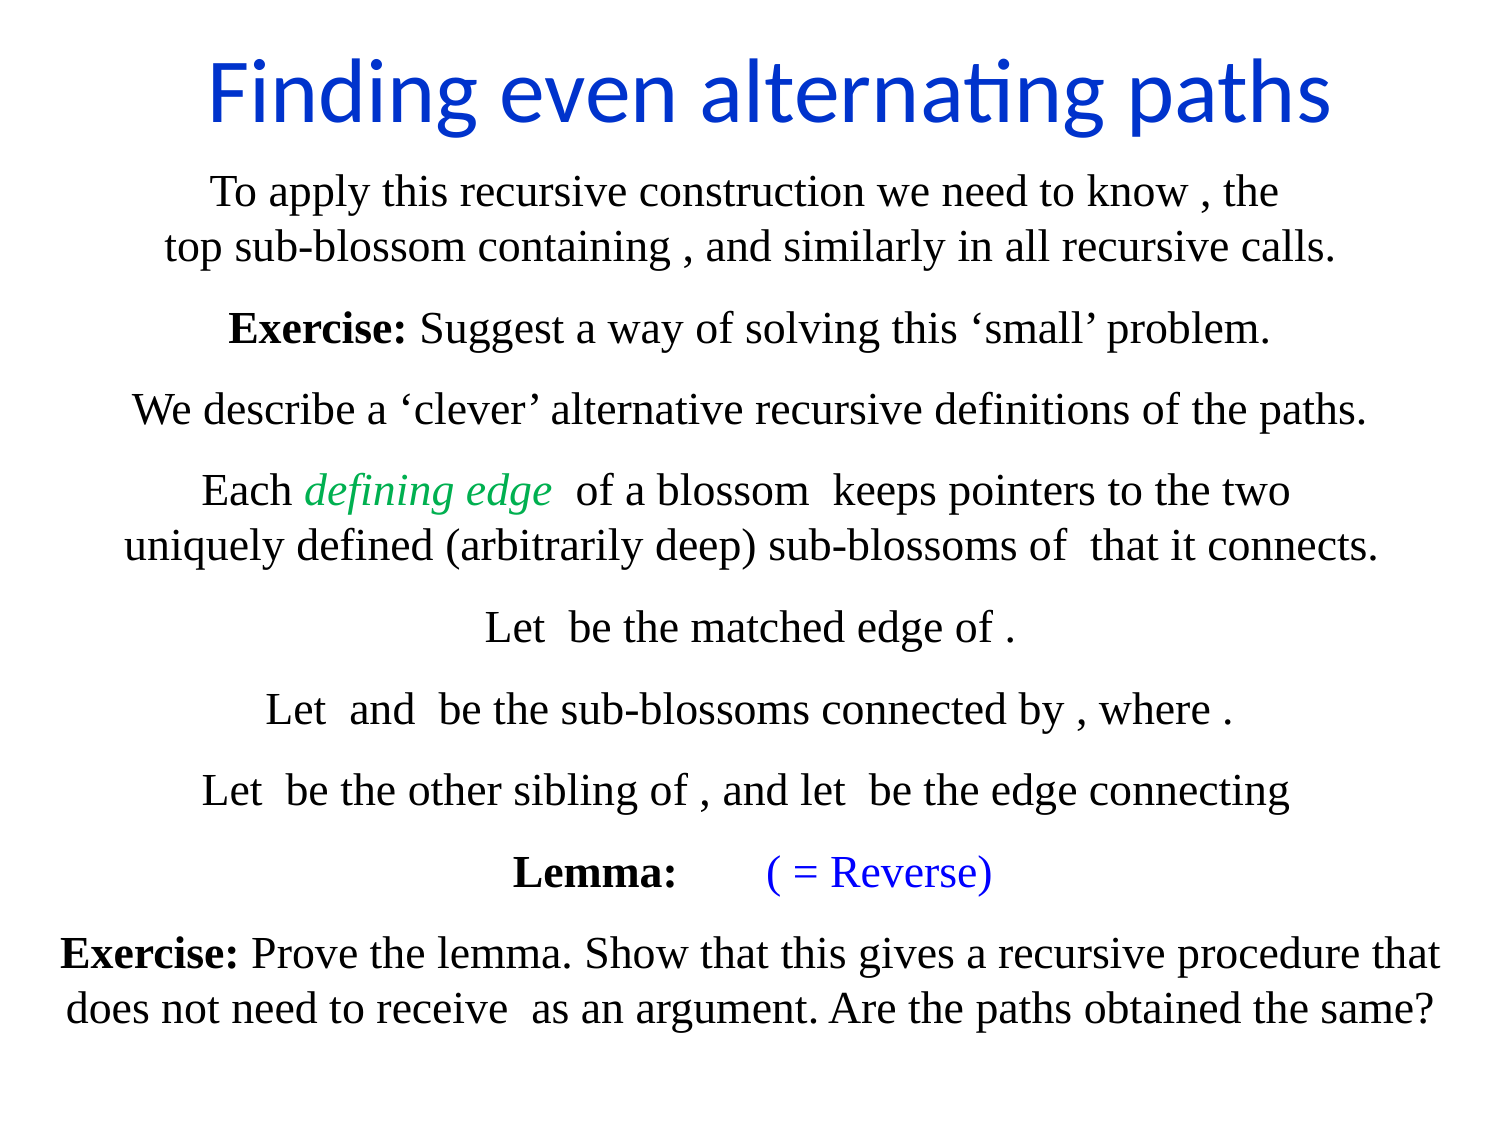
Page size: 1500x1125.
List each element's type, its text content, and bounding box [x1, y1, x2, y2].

text_box Finding even alternating paths [0, 30, 1500, 141]
text_box Exercise: Suggest a way of solving this ‘small’ problem. [0, 289, 1500, 360]
text_box We describe a ‘clever’ alternative recursive definitions of the paths. [0, 371, 1500, 442]
